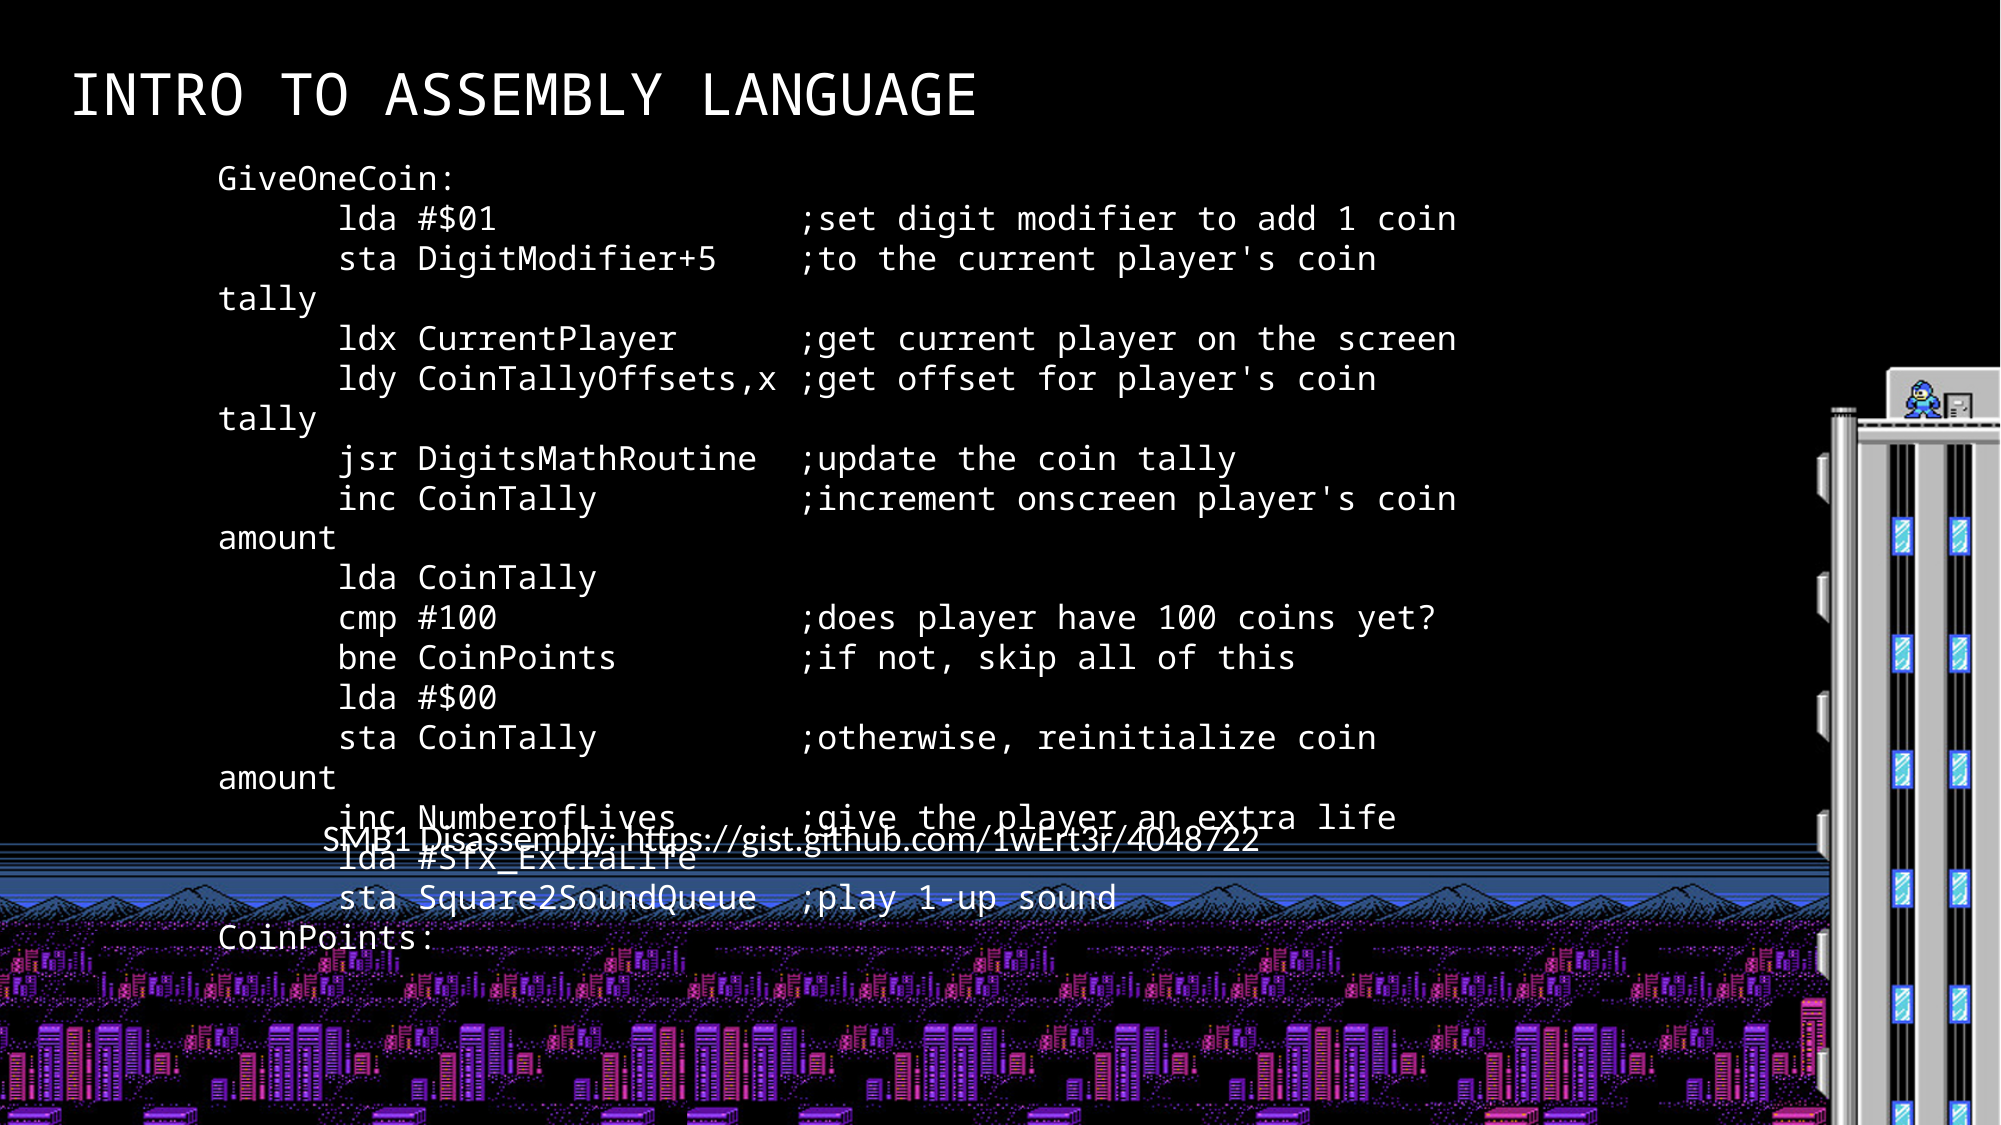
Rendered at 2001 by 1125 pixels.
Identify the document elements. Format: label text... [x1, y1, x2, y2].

text_box INTRO TO ASSEMBLY LANGUAGE [54, 49, 1814, 135]
picture [0, 0, 2001, 1125]
text_box GiveOneCoin: lda #$01 ;set digit modifier to add 1 coin sta DigitModifier+5 ;to the current player's coin tally ldx CurrentPlayer ;get current player on the screen ldy CoinTallyOffsets,x ;get offset for player's coin tally jsr DigitsMathRoutine ;update the coin tally inc CoinTally ;increment onscreen player's coin amount lda CoinTally cmp #100 ;does player have 100 coins yet? bne CoinPoints ;if not, skip all of this lda #$00 sta CoinTally ;otherwise, reinitialize coin amount inc NumberofLives ;give the player an extra life lda #Sfx_ExtraLife sta Square2SoundQueue ;play 1-up sound CoinPoints: [202, 149, 1511, 964]
